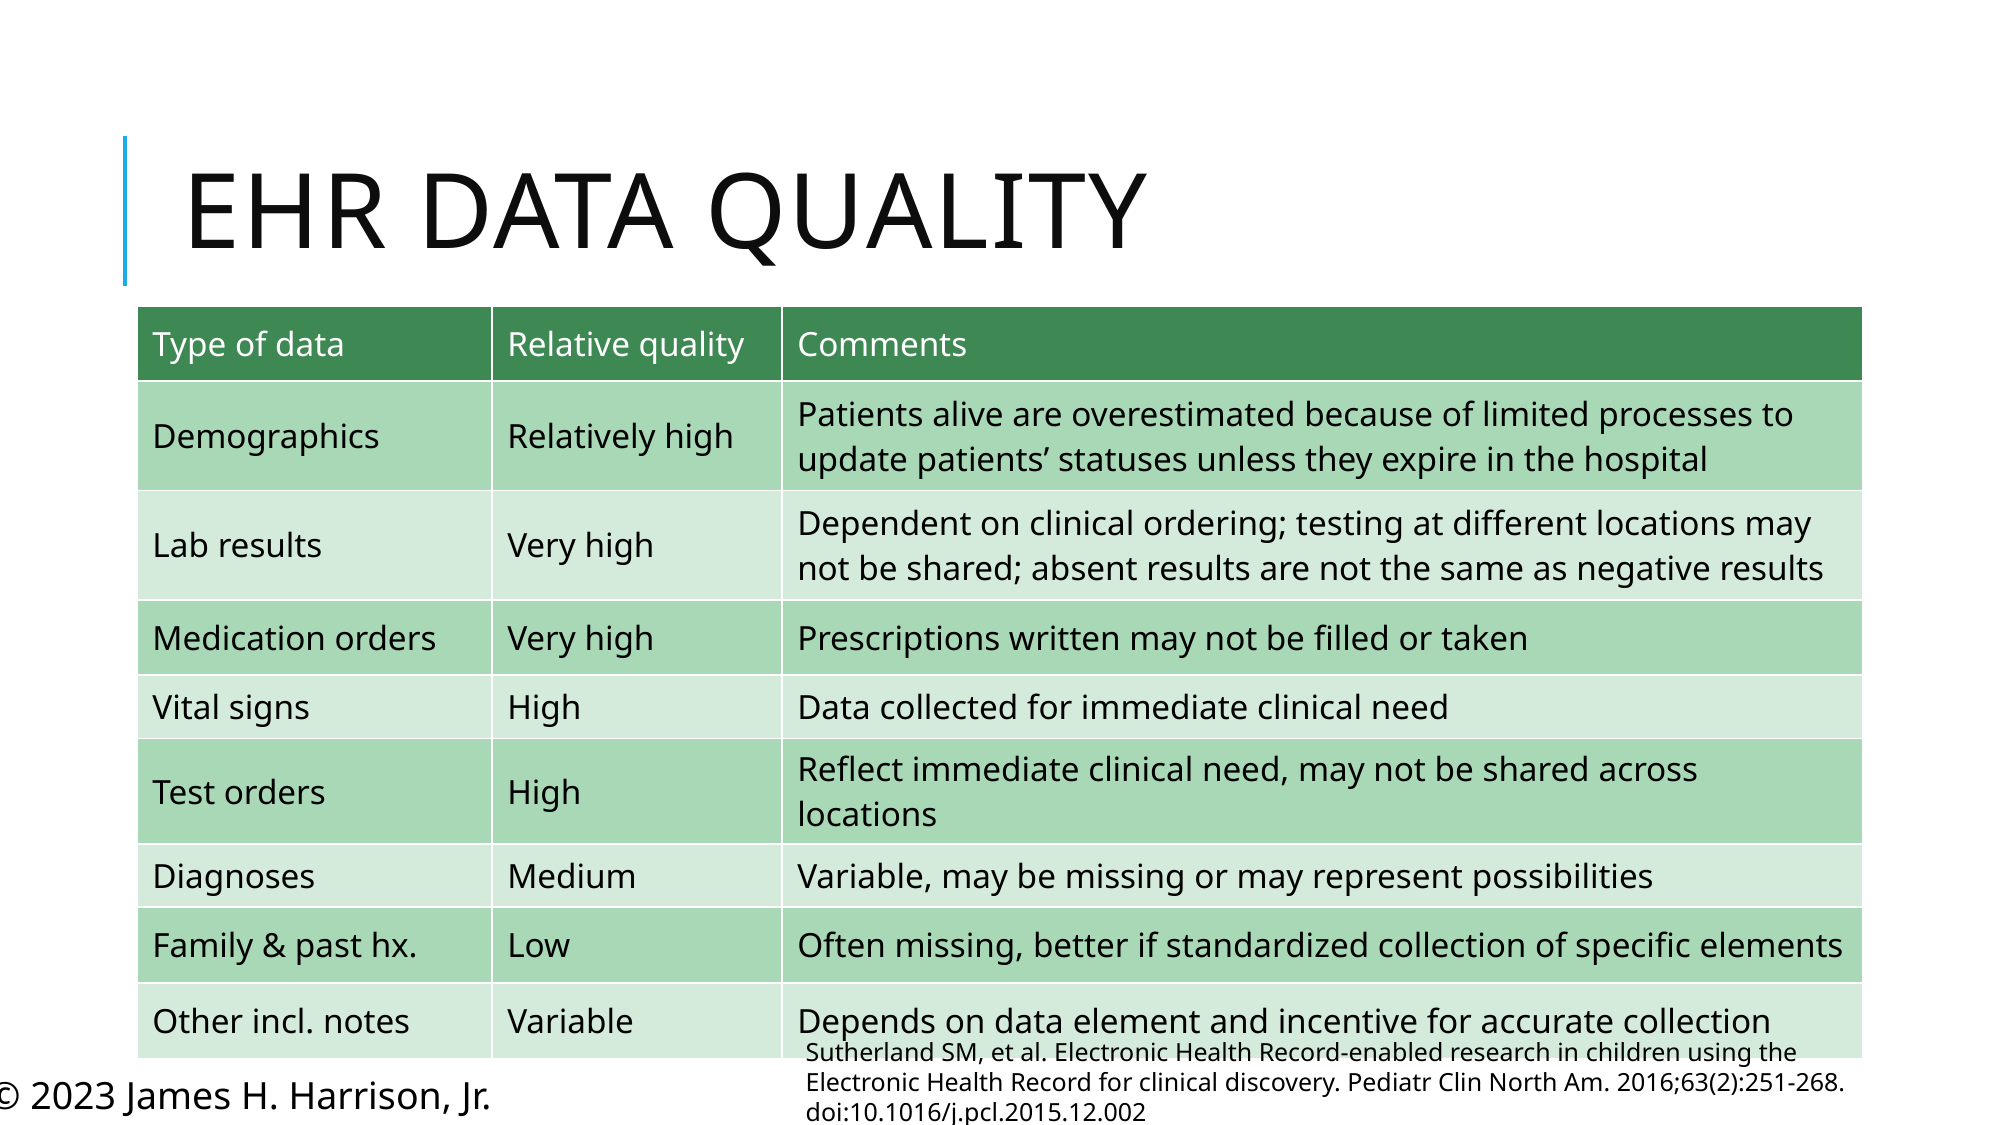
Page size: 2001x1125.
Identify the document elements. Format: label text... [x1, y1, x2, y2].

table_cell High [493, 676, 781, 738]
table_cell Very high [493, 491, 781, 599]
table_cell High [493, 739, 781, 843]
table_cell Lab results [138, 491, 491, 599]
table_cell Diagnoses [138, 845, 491, 906]
table_cell Family & past hx. [138, 908, 491, 982]
table_cell Variable [493, 984, 781, 1058]
table_header Relative quality [493, 307, 781, 380]
title EHR data quality [168, 96, 1763, 305]
table_cell Medium [493, 845, 781, 906]
table_cell Reflect immediate clinical need, may not be shared across locations [783, 739, 1862, 843]
table_cell Prescriptions written may not be filled or taken [783, 601, 1862, 674]
table_cell Very high [493, 601, 781, 674]
text_box Sutherland SM, et al. Electronic Health Record-enabled research in children using the Electronic Health Record for clinical discovery. Pediatr Clin North Am. 2016;63(2):251-268. doi:10.1016/j.pcl.2015.12.002 [790, 1028, 1884, 1125]
table_header Type of data [138, 307, 491, 380]
table_cell Vital signs [138, 676, 491, 738]
table_cell Other incl. notes [138, 984, 491, 1058]
table_header Comments [783, 307, 1862, 380]
table_cell Patients alive are overestimated because of limited processes to update patients’ statuses unless they expire in the hospital [783, 382, 1862, 490]
table_cell Depends on data element and incentive for accurate collection [783, 984, 1862, 1058]
table_cell Medication orders [138, 601, 491, 674]
table_cell Variable, may be missing or may represent possibilities [783, 845, 1862, 906]
table_cell Relatively high [493, 382, 781, 490]
text_box © 2023 James H. Harrison, Jr. [0, 1064, 507, 1125]
table_cell Low [493, 908, 781, 982]
table_cell Data collected for immediate clinical need [783, 676, 1862, 738]
table_cell Dependent on clinical ordering; testing at different locations may not be shared; absent results are not the same as negative results [783, 491, 1862, 599]
table_cell Test orders [138, 739, 491, 843]
table_cell Demographics [138, 382, 491, 490]
table_cell Often missing, better if standardized collection of specific elements [783, 908, 1862, 982]
